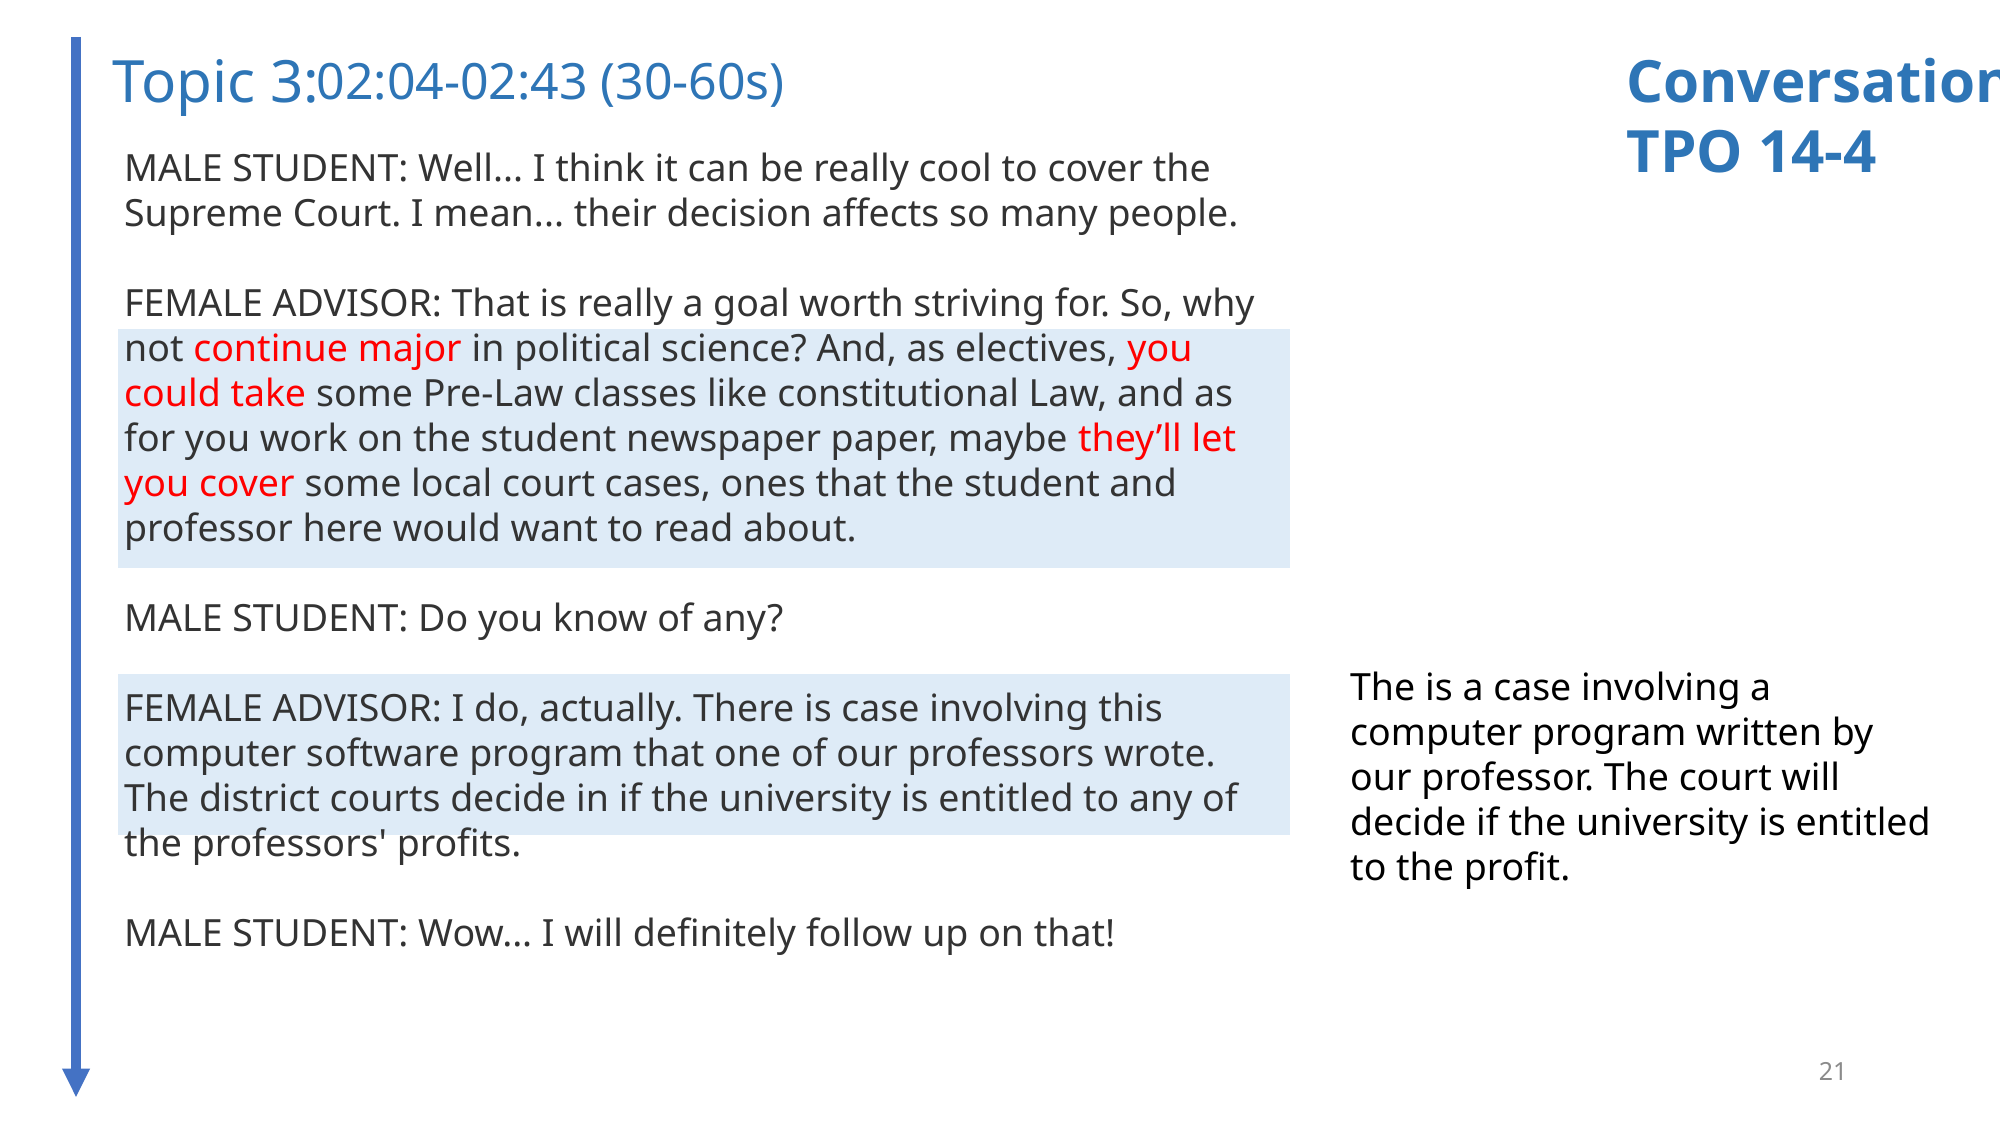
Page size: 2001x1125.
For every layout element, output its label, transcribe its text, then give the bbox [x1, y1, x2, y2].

slide_number 21 [1412, 1042, 1863, 1103]
text_box MALE STUDENT: Well... I think it can be really cool to cover the Supreme Court. I mean... their decision affects so many people. FEMALE ADVISOR: That is really a goal worth striving for. So, why not continue major in political science? And, as electives, you could take some Pre-Law classes like constitutional Law, and as for you work on the student newspaper paper, maybe they’ll let you cover some local court cases, ones that the student and professor here would want to read about. MALE STUDENT: Do you know of any? FEMALE ADVISOR: I do, actually. There is case involving this computer software program that one of our professors wrote. The district courts decide in if the university is entitled to any of the professors' profits. MALE STUDENT: Wow... I will definitely follow up on that! [109, 136, 1280, 962]
text_box 02:04-02:43 (30-60s) [301, 41, 800, 117]
text_box Topic 3: [98, 36, 334, 122]
text_box [1280, 674, 1290, 835]
text_box Conversation TPO 14-4 [1611, 36, 2000, 192]
text_box The is a case involving a computer program written by our professor. The court will decide if the university is entitled to the profit. [1335, 655, 1956, 896]
text_box [1280, 329, 1290, 568]
